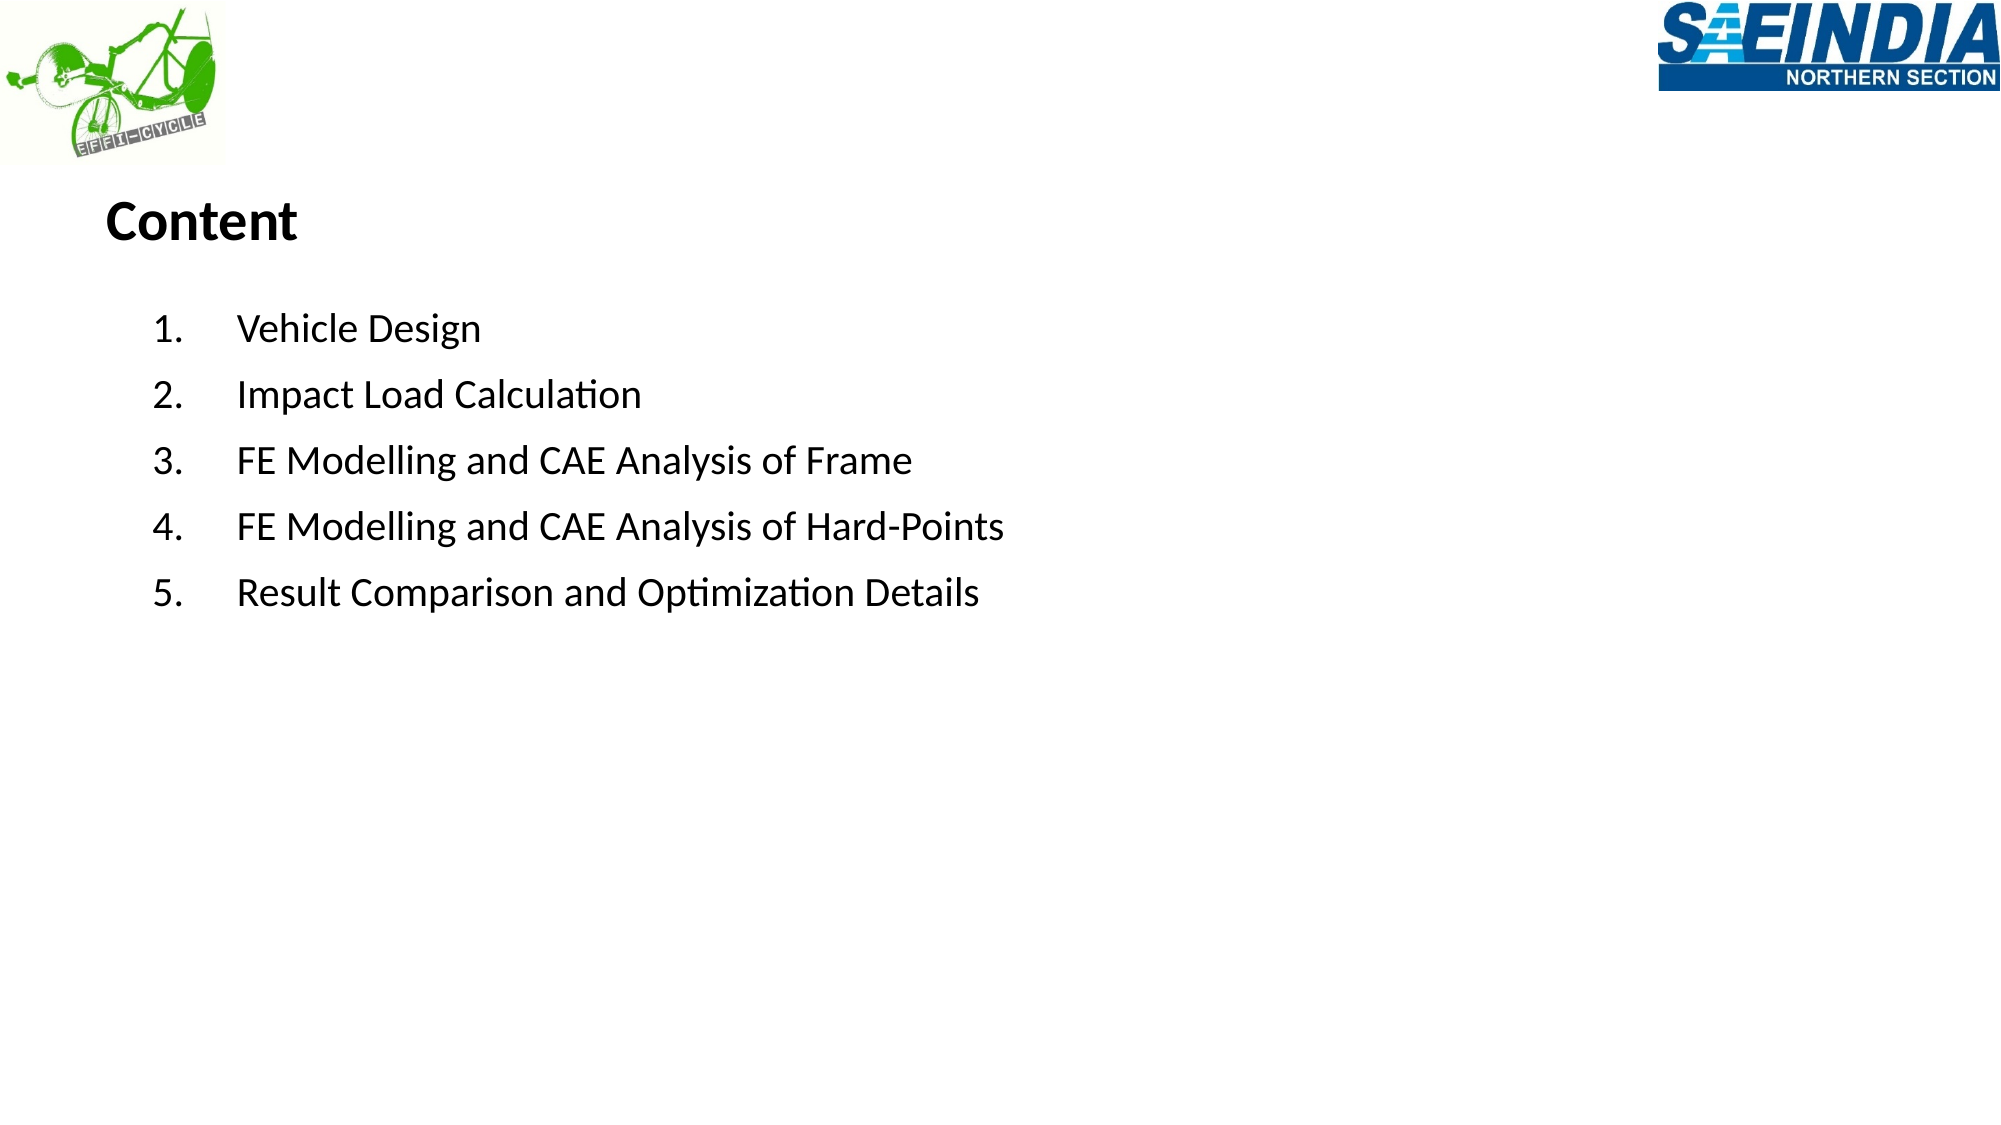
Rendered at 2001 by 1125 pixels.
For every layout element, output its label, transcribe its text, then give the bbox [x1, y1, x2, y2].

title Content [91, 159, 1817, 284]
picture [1658, 1, 2000, 91]
list Vehicle Design Impact Load Calculation FE Modelling and CAE Analysis of Frame FE Modelling and CAE Analysis of Hard-Points Result Comparison and Optimization Details [137, 299, 1863, 1014]
picture [0, 1, 226, 165]
